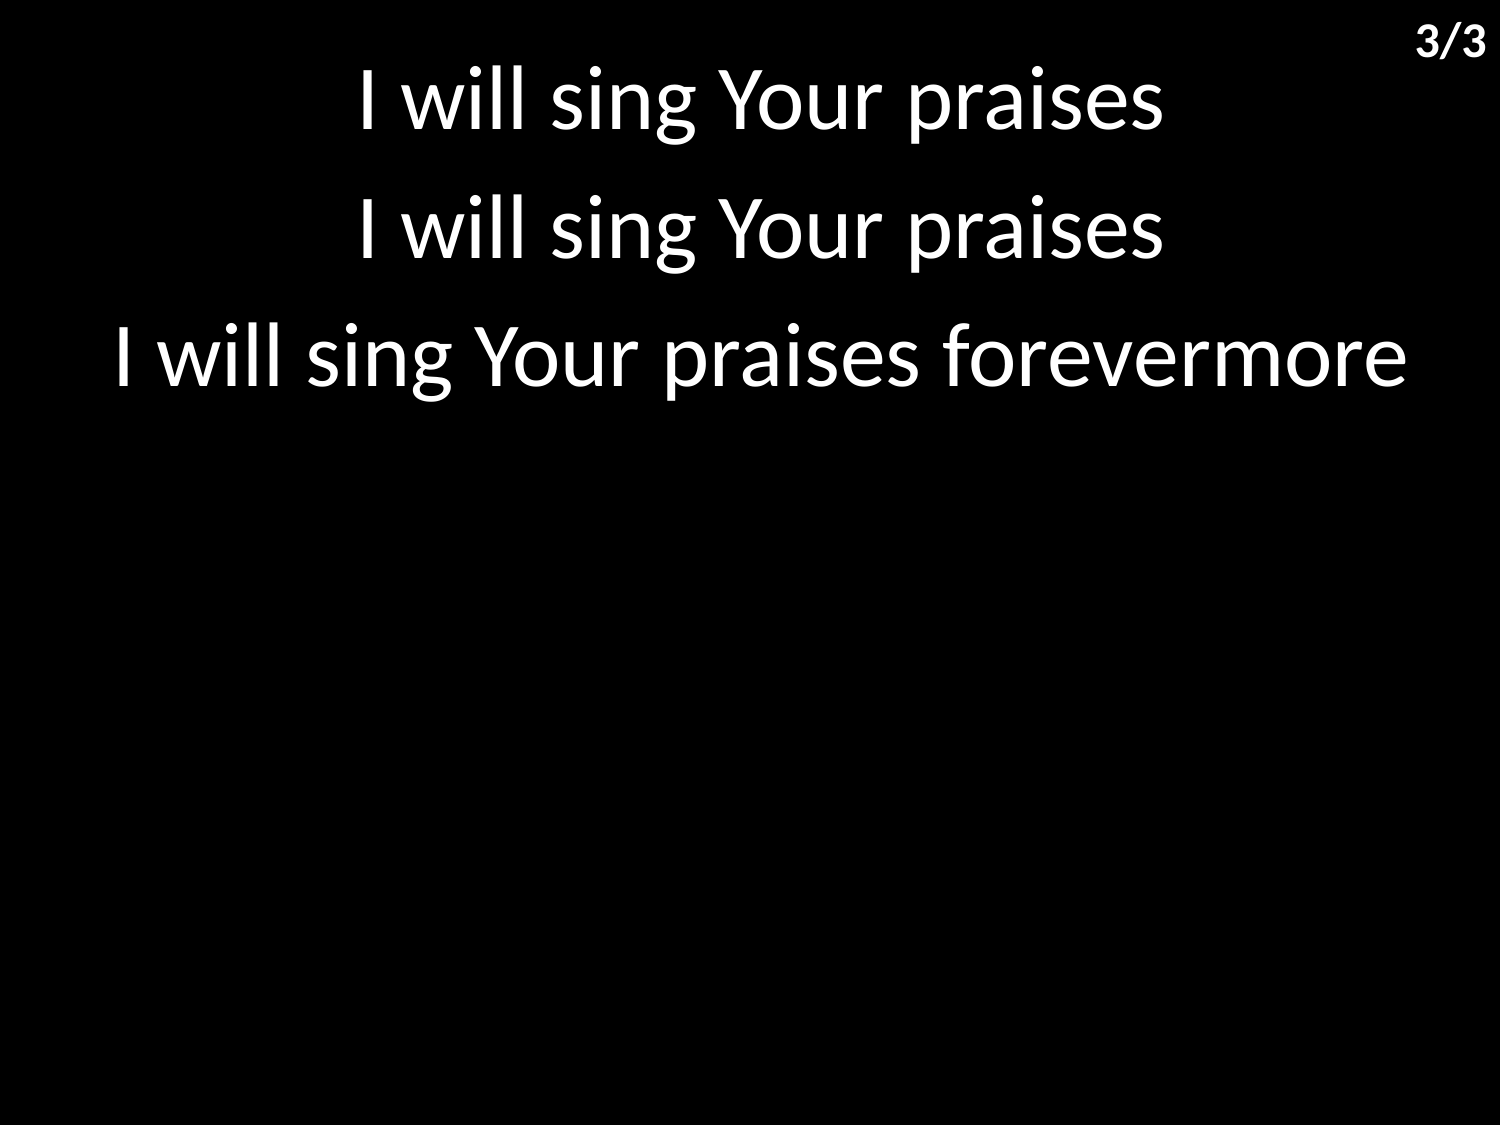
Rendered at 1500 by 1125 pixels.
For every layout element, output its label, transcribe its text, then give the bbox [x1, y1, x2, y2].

text_box 3/3 [1399, 0, 1500, 75]
subtitle I will sing Your praises I will sing Your praises I will sing Your praises forevermore [53, 30, 1471, 1094]
